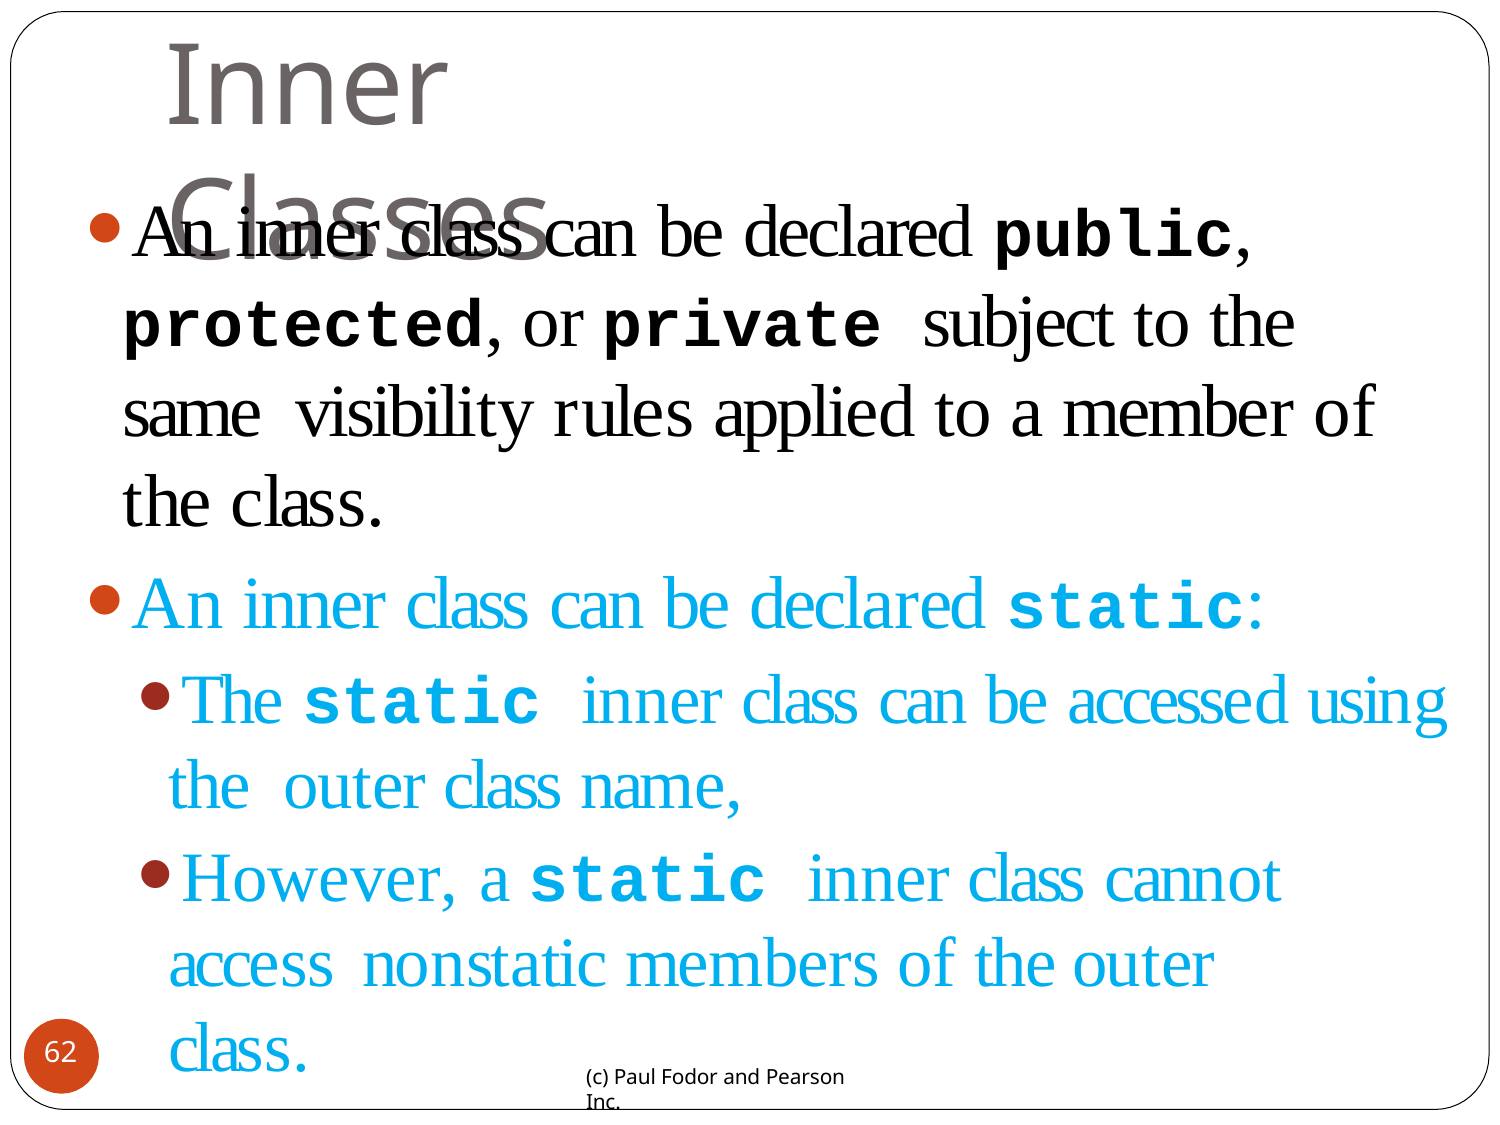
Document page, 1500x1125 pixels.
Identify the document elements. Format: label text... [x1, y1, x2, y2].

text_box An inner class can be declared public, protected, or private subject to the same visibility rules applied to a member of the class. An inner class can be declared static: The static inner class can be accessed using the outer class name, However, a static inner class cannot access nonstatic members of the outer class. [76, 179, 1461, 1086]
footer (c) Paul Fodor and Pearson Inc. [583, 1063, 882, 1125]
text_box 62 [37, 1038, 86, 1074]
text_box [23, 1018, 99, 1094]
title Inner Classes [162, 10, 807, 179]
